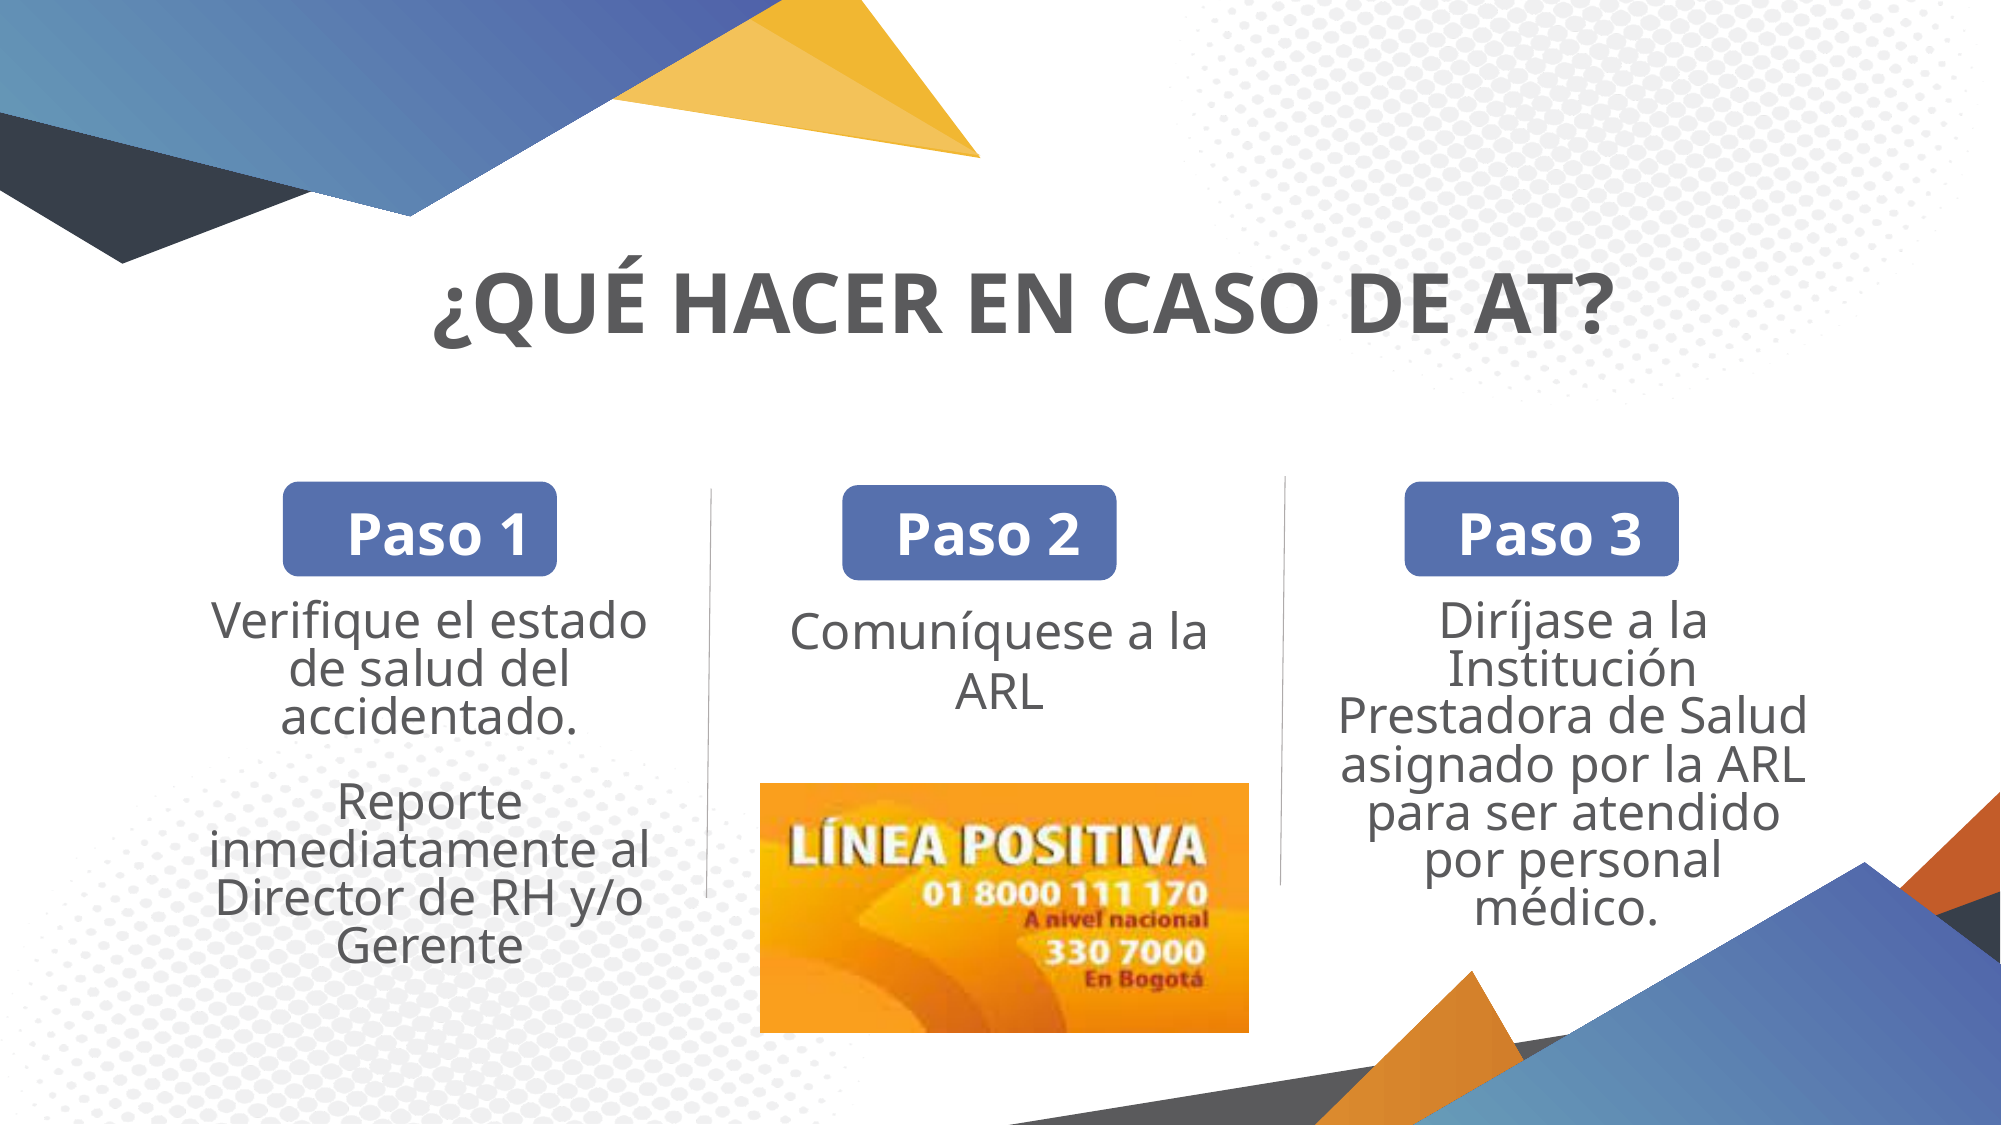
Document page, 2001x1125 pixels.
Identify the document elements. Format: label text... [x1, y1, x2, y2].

text_box Paso 1 [313, 489, 547, 575]
text_box [1413, 862, 2001, 1125]
text_box [612, 19, 981, 156]
text_box [1314, 1004, 1524, 1125]
text_box [1404, 481, 1679, 577]
text_box [1900, 791, 2000, 915]
text_box [751, 0, 976, 152]
text_box [842, 485, 1117, 581]
picture [0, 716, 1250, 1124]
text_box [282, 481, 557, 577]
text_box [1008, 1065, 1375, 1125]
text_box Paso 2 [863, 489, 1096, 575]
text_box [0, 113, 311, 264]
picture [1169, 0, 1984, 405]
text_box [0, 0, 782, 217]
text_box Verifique el estado de salud del accidentado. Reporte inmediatamente al Director de RH y/o Gerente [166, 592, 694, 715]
text_box [1515, 1034, 1568, 1060]
text_box ¿QUÉ HACER EN CASO DE AT? [190, 242, 1164, 359]
text_box Paso 3 [1425, 489, 1658, 575]
text_box [1936, 891, 2001, 963]
text_box [769, 124, 981, 159]
text_box Comuníquese a la ARL [736, 592, 1264, 788]
text_box Diríjase a la Institución Prestadora de Salud asignado por la ARL para ser atendido por personal médico. [1310, 592, 1838, 1004]
